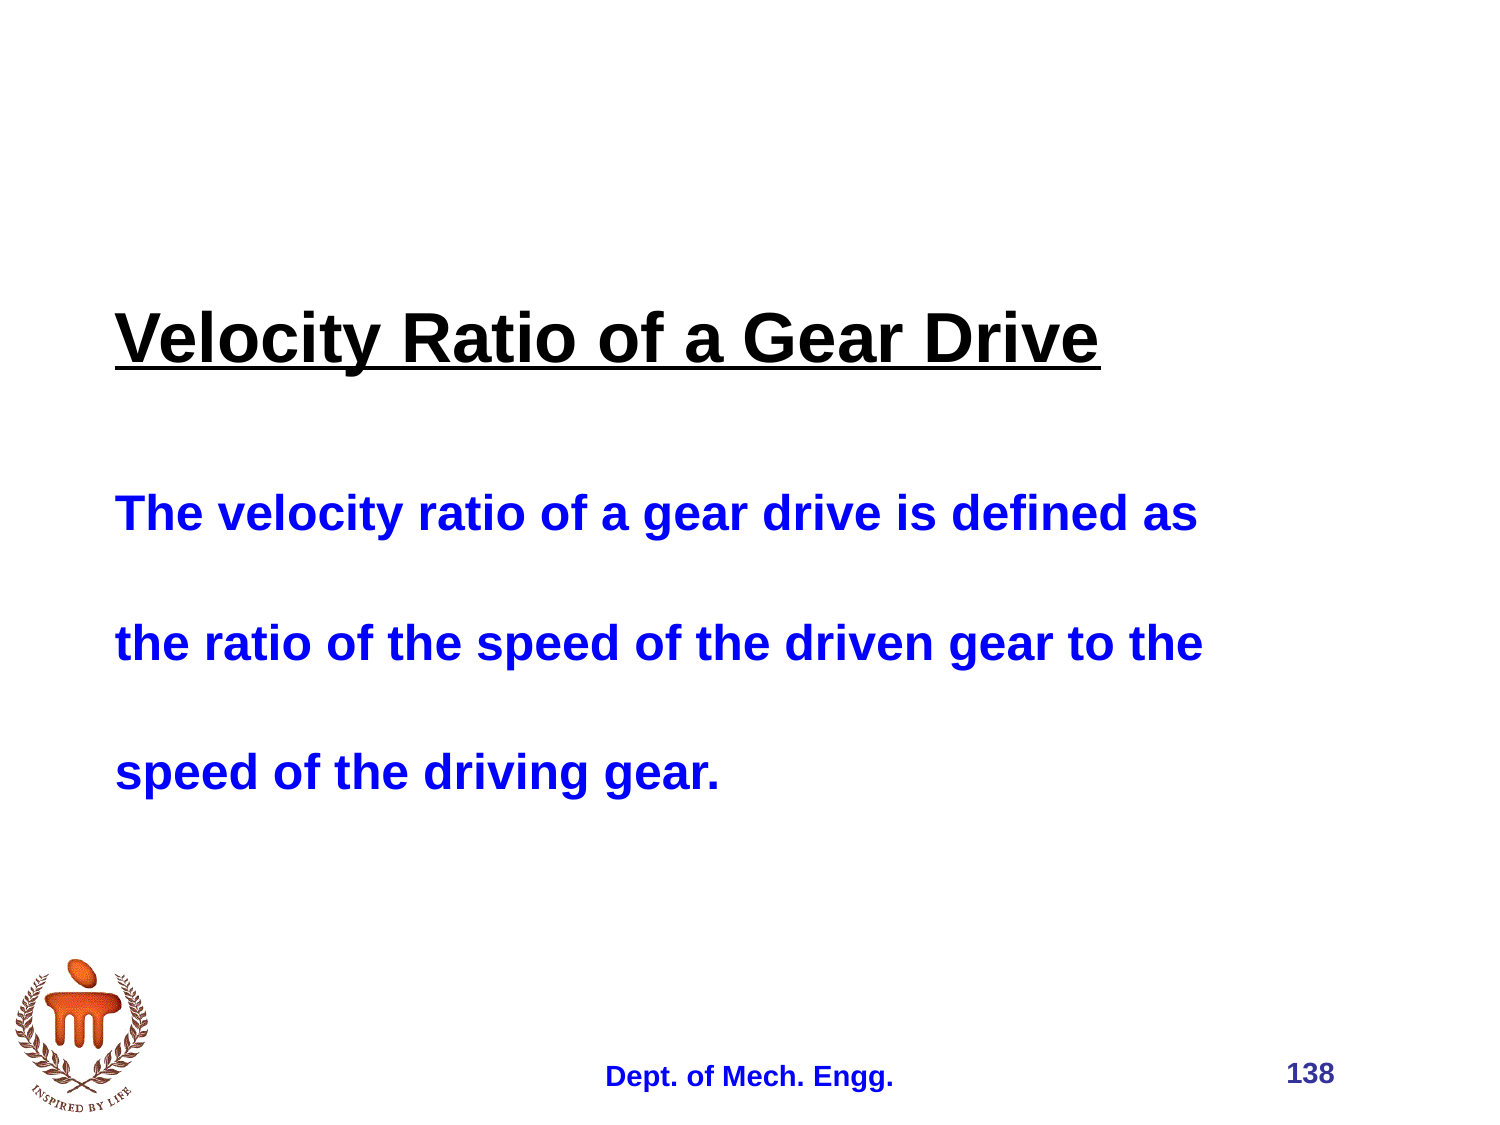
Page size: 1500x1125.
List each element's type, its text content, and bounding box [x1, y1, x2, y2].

list The velocity ratio of a gear drive is defined as the ratio of the speed of the driven gear to the speed of the driving gear. [99, 412, 1450, 863]
title Velocity Ratio of a Gear Drive [99, 275, 1438, 393]
slide_number 138 [999, 1046, 1351, 1125]
footer Dept. of Mech. Engg. [512, 1049, 988, 1103]
picture [0, 952, 157, 1118]
